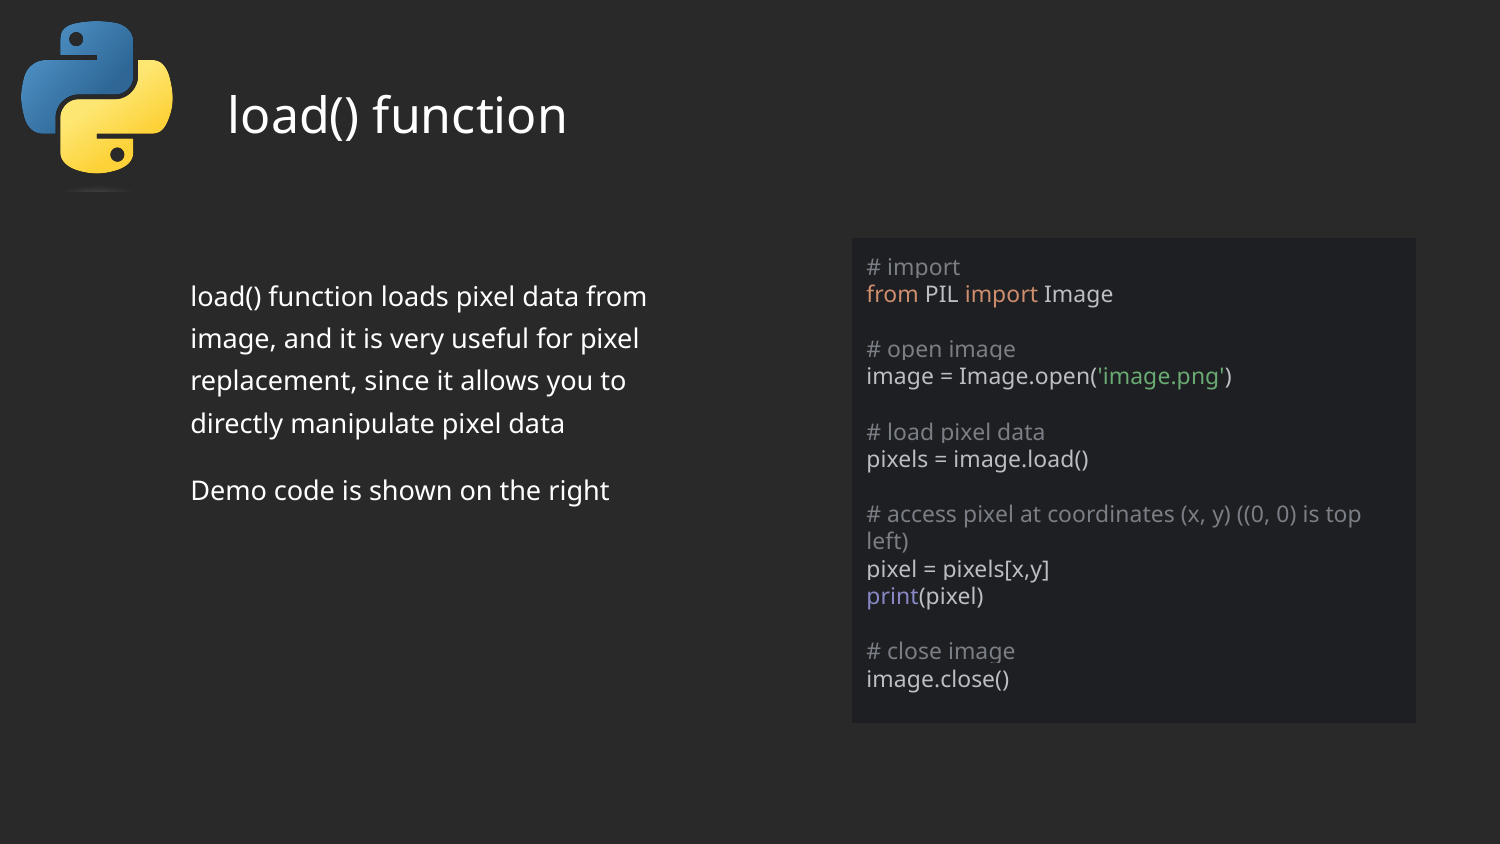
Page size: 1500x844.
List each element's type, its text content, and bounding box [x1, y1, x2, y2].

list load() function loads pixel data from image, and it is very useful for pixel replacement, since it allows you to directly manipulate pixel data Demo code is shown on the right [175, 257, 665, 735]
text_box # import from PIL import Image # open image image = Image.open('image.png') # load pixel data pixels = image.load() # access pixel at coordinates (x, y) ((0, 0) is top left) pixel = pixels[x,y] print(pixel) # close image image.close() [851, 237, 1417, 724]
picture [21, 21, 178, 192]
title load() function [212, 64, 1368, 215]
